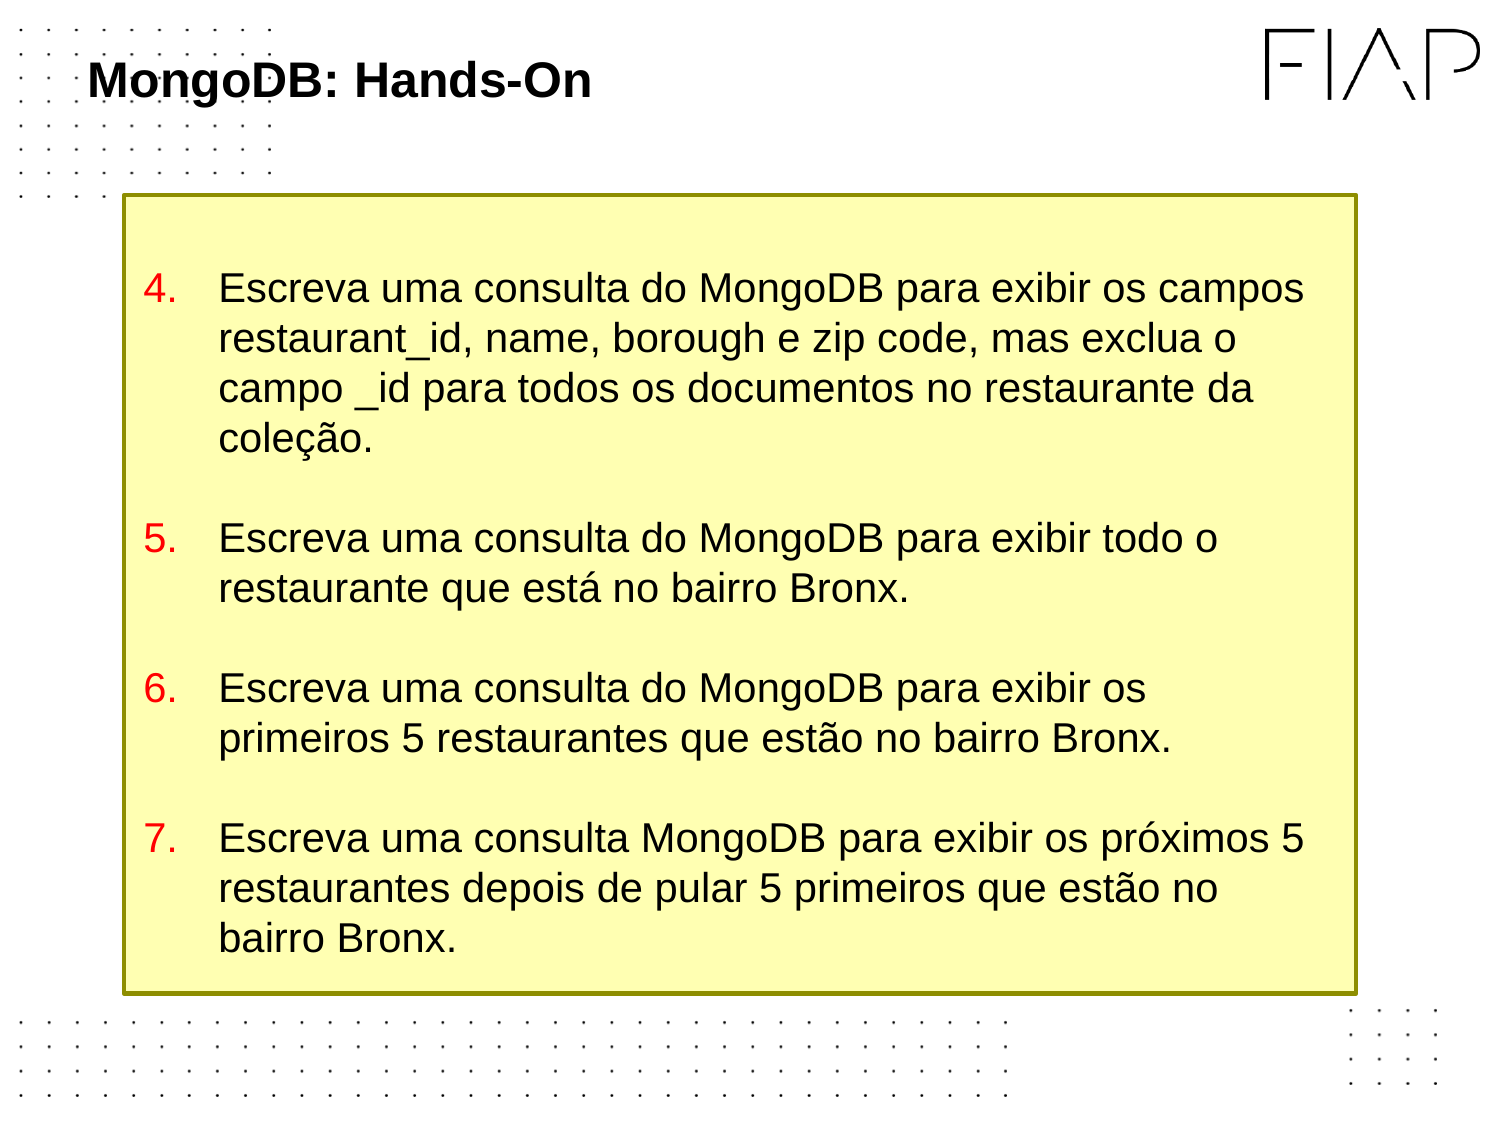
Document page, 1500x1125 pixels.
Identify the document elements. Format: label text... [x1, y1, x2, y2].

text_box [122, 193, 1358, 996]
picture [19, 1019, 1007, 1097]
text_box Escreva uma consulta do MongoDB para exibir os campos restaurant_id, name, borough e zip code, mas exclua o campo _id para todos os documentos no restaurante da coleção. Escreva uma consulta do MongoDB para exibir todo o restaurante que está no bairro Bronx. Escreva uma consulta do MongoDB para exibir os primeiros 5 restaurantes que estão no bairro Bronx. Escreva uma consulta MongoDB para exibir os próximos 5 restaurantes depois de pular 5 primeiros que estão no bairro Bronx. [128, 253, 1332, 1019]
picture [1344, 1007, 1437, 1085]
picture [1265, 28, 1480, 100]
picture [19, 28, 271, 198]
title MongoDB: Hands-On [72, 43, 1223, 119]
